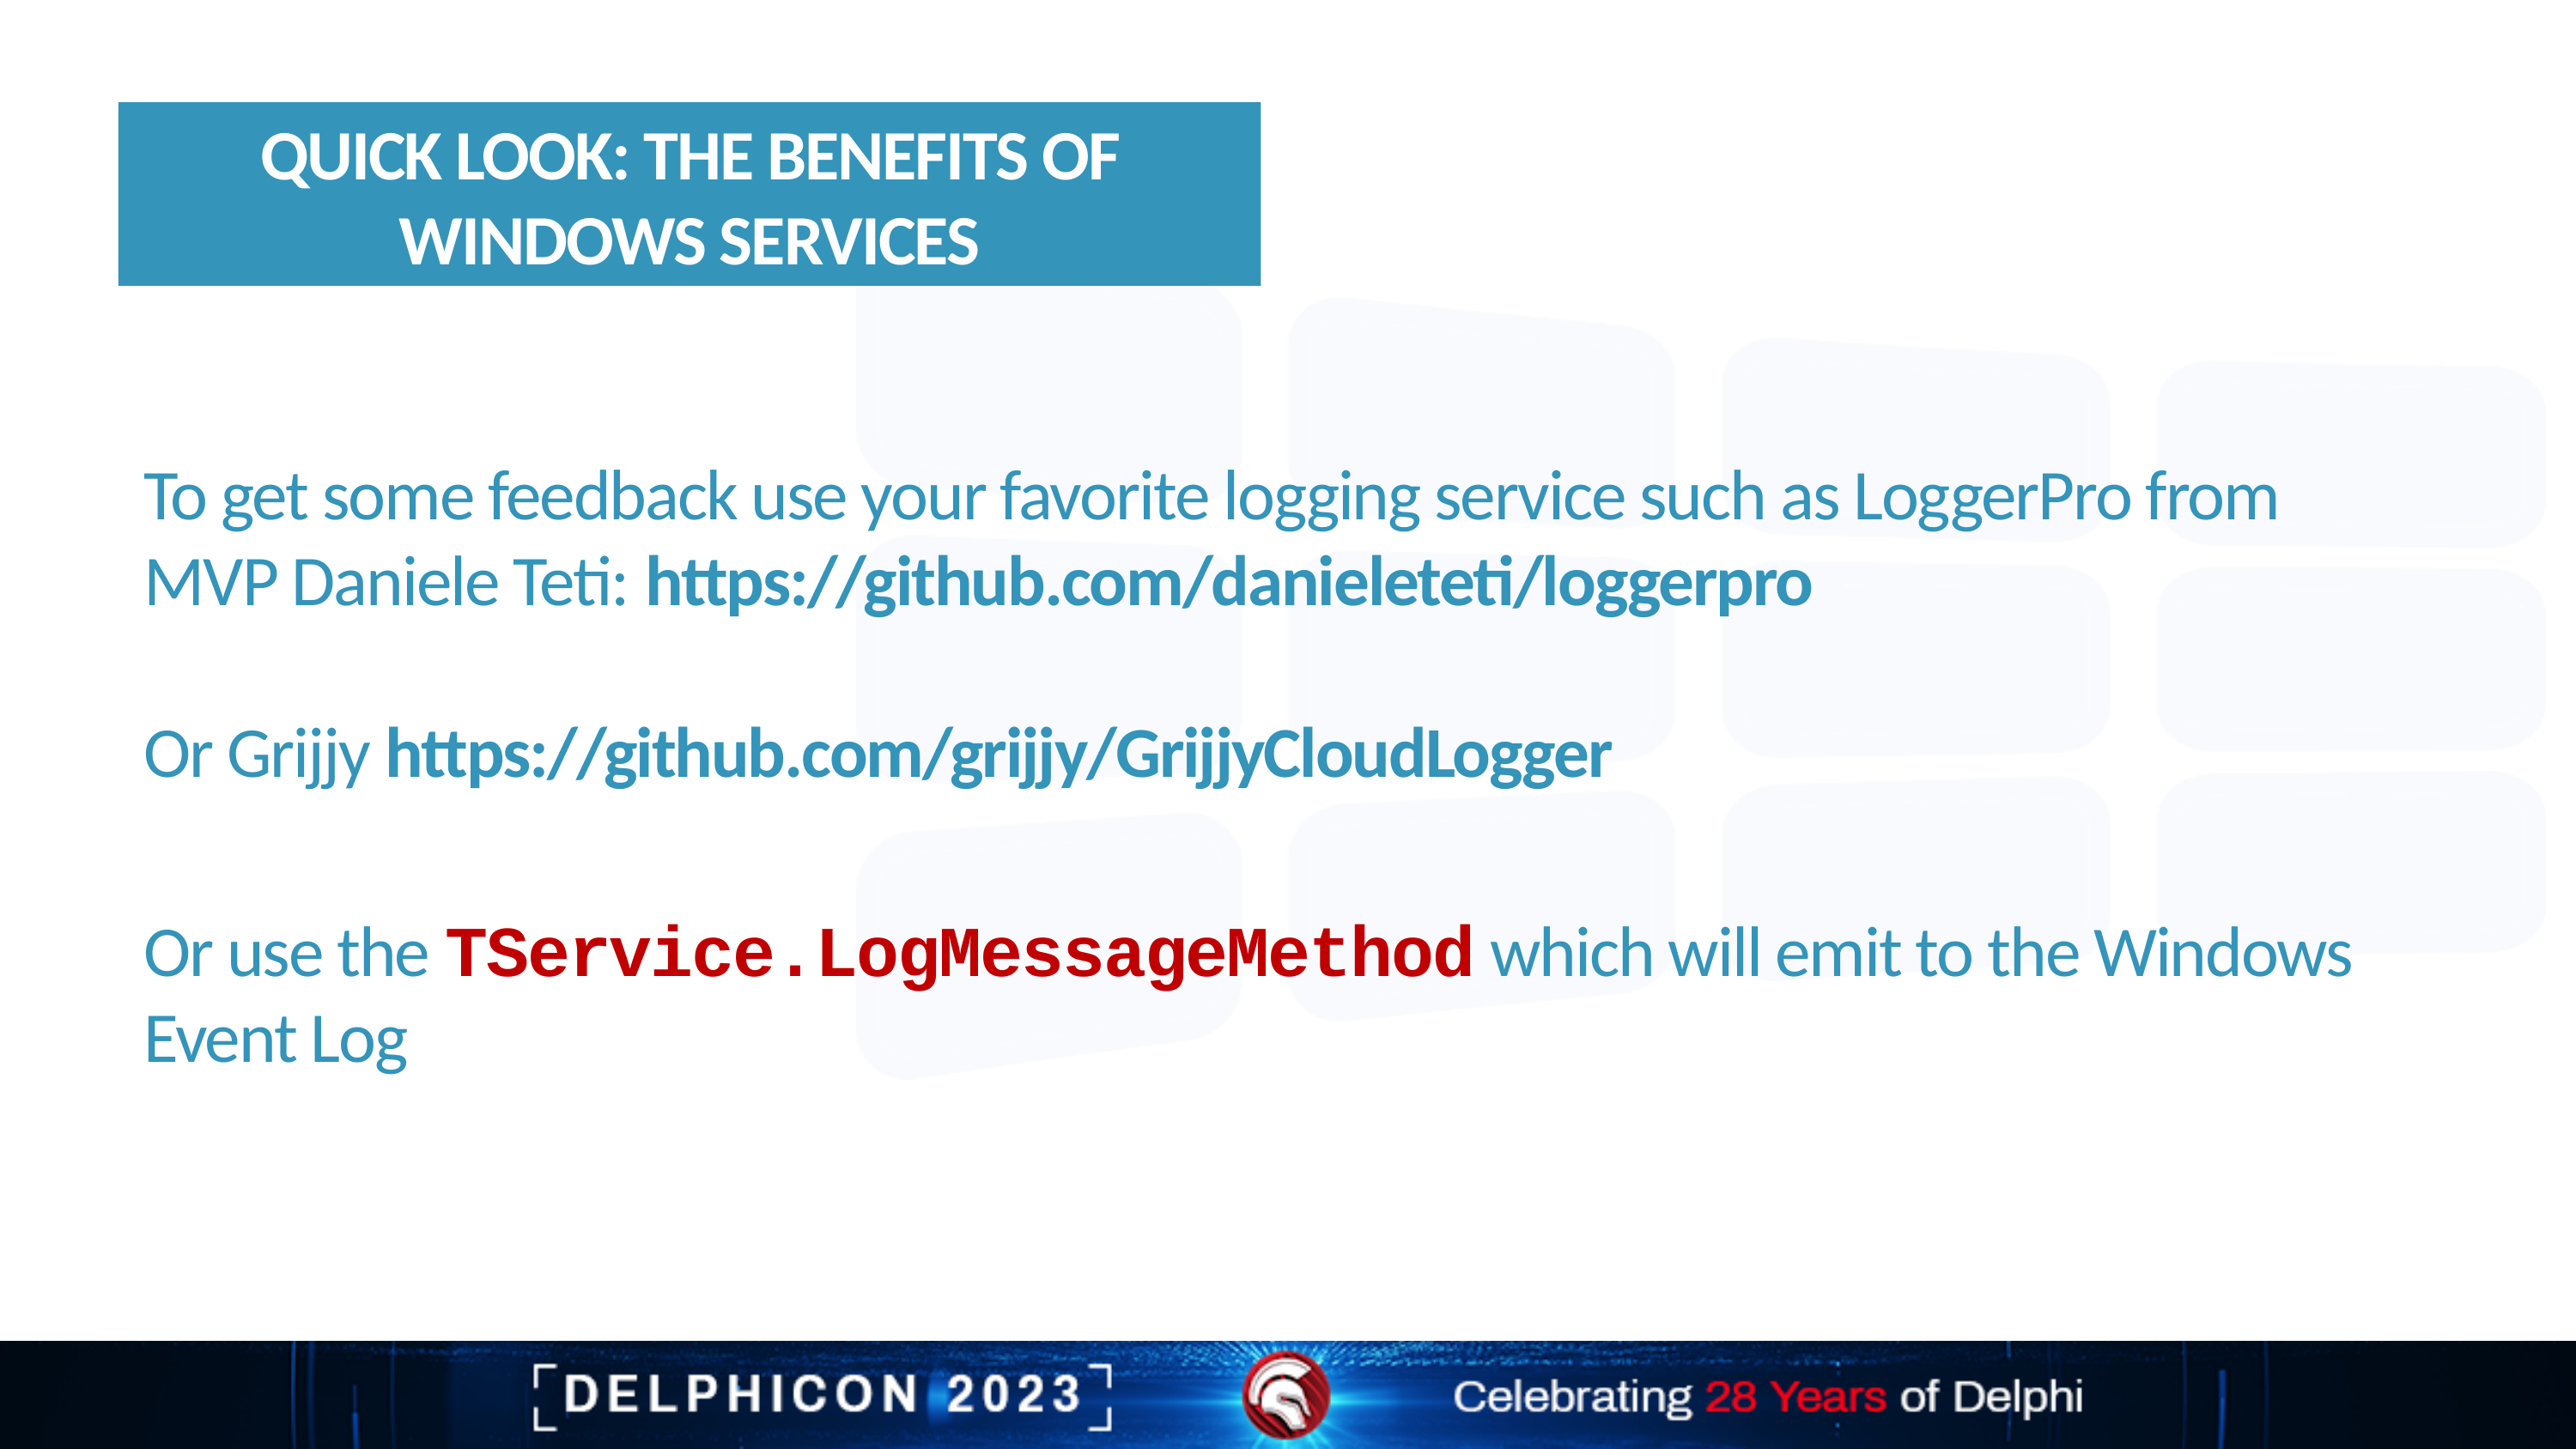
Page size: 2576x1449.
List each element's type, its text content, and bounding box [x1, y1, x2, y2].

text_box To get some feedback use your favorite logging service such as LoggerPro from MVP Daniele Teti: https://github.com/danieleteti/loggerpro Or Grijjy https://github.com/grijjy/GrijjyCloudLogger [118, 388, 2439, 859]
text_box Quick look: The benefits of Windows Services [118, 102, 1261, 286]
text_box Or use the TService.LogMessageMethod which will emit to the Windows Event Log [118, 859, 2439, 1123]
picture [0, 1341, 2576, 1449]
